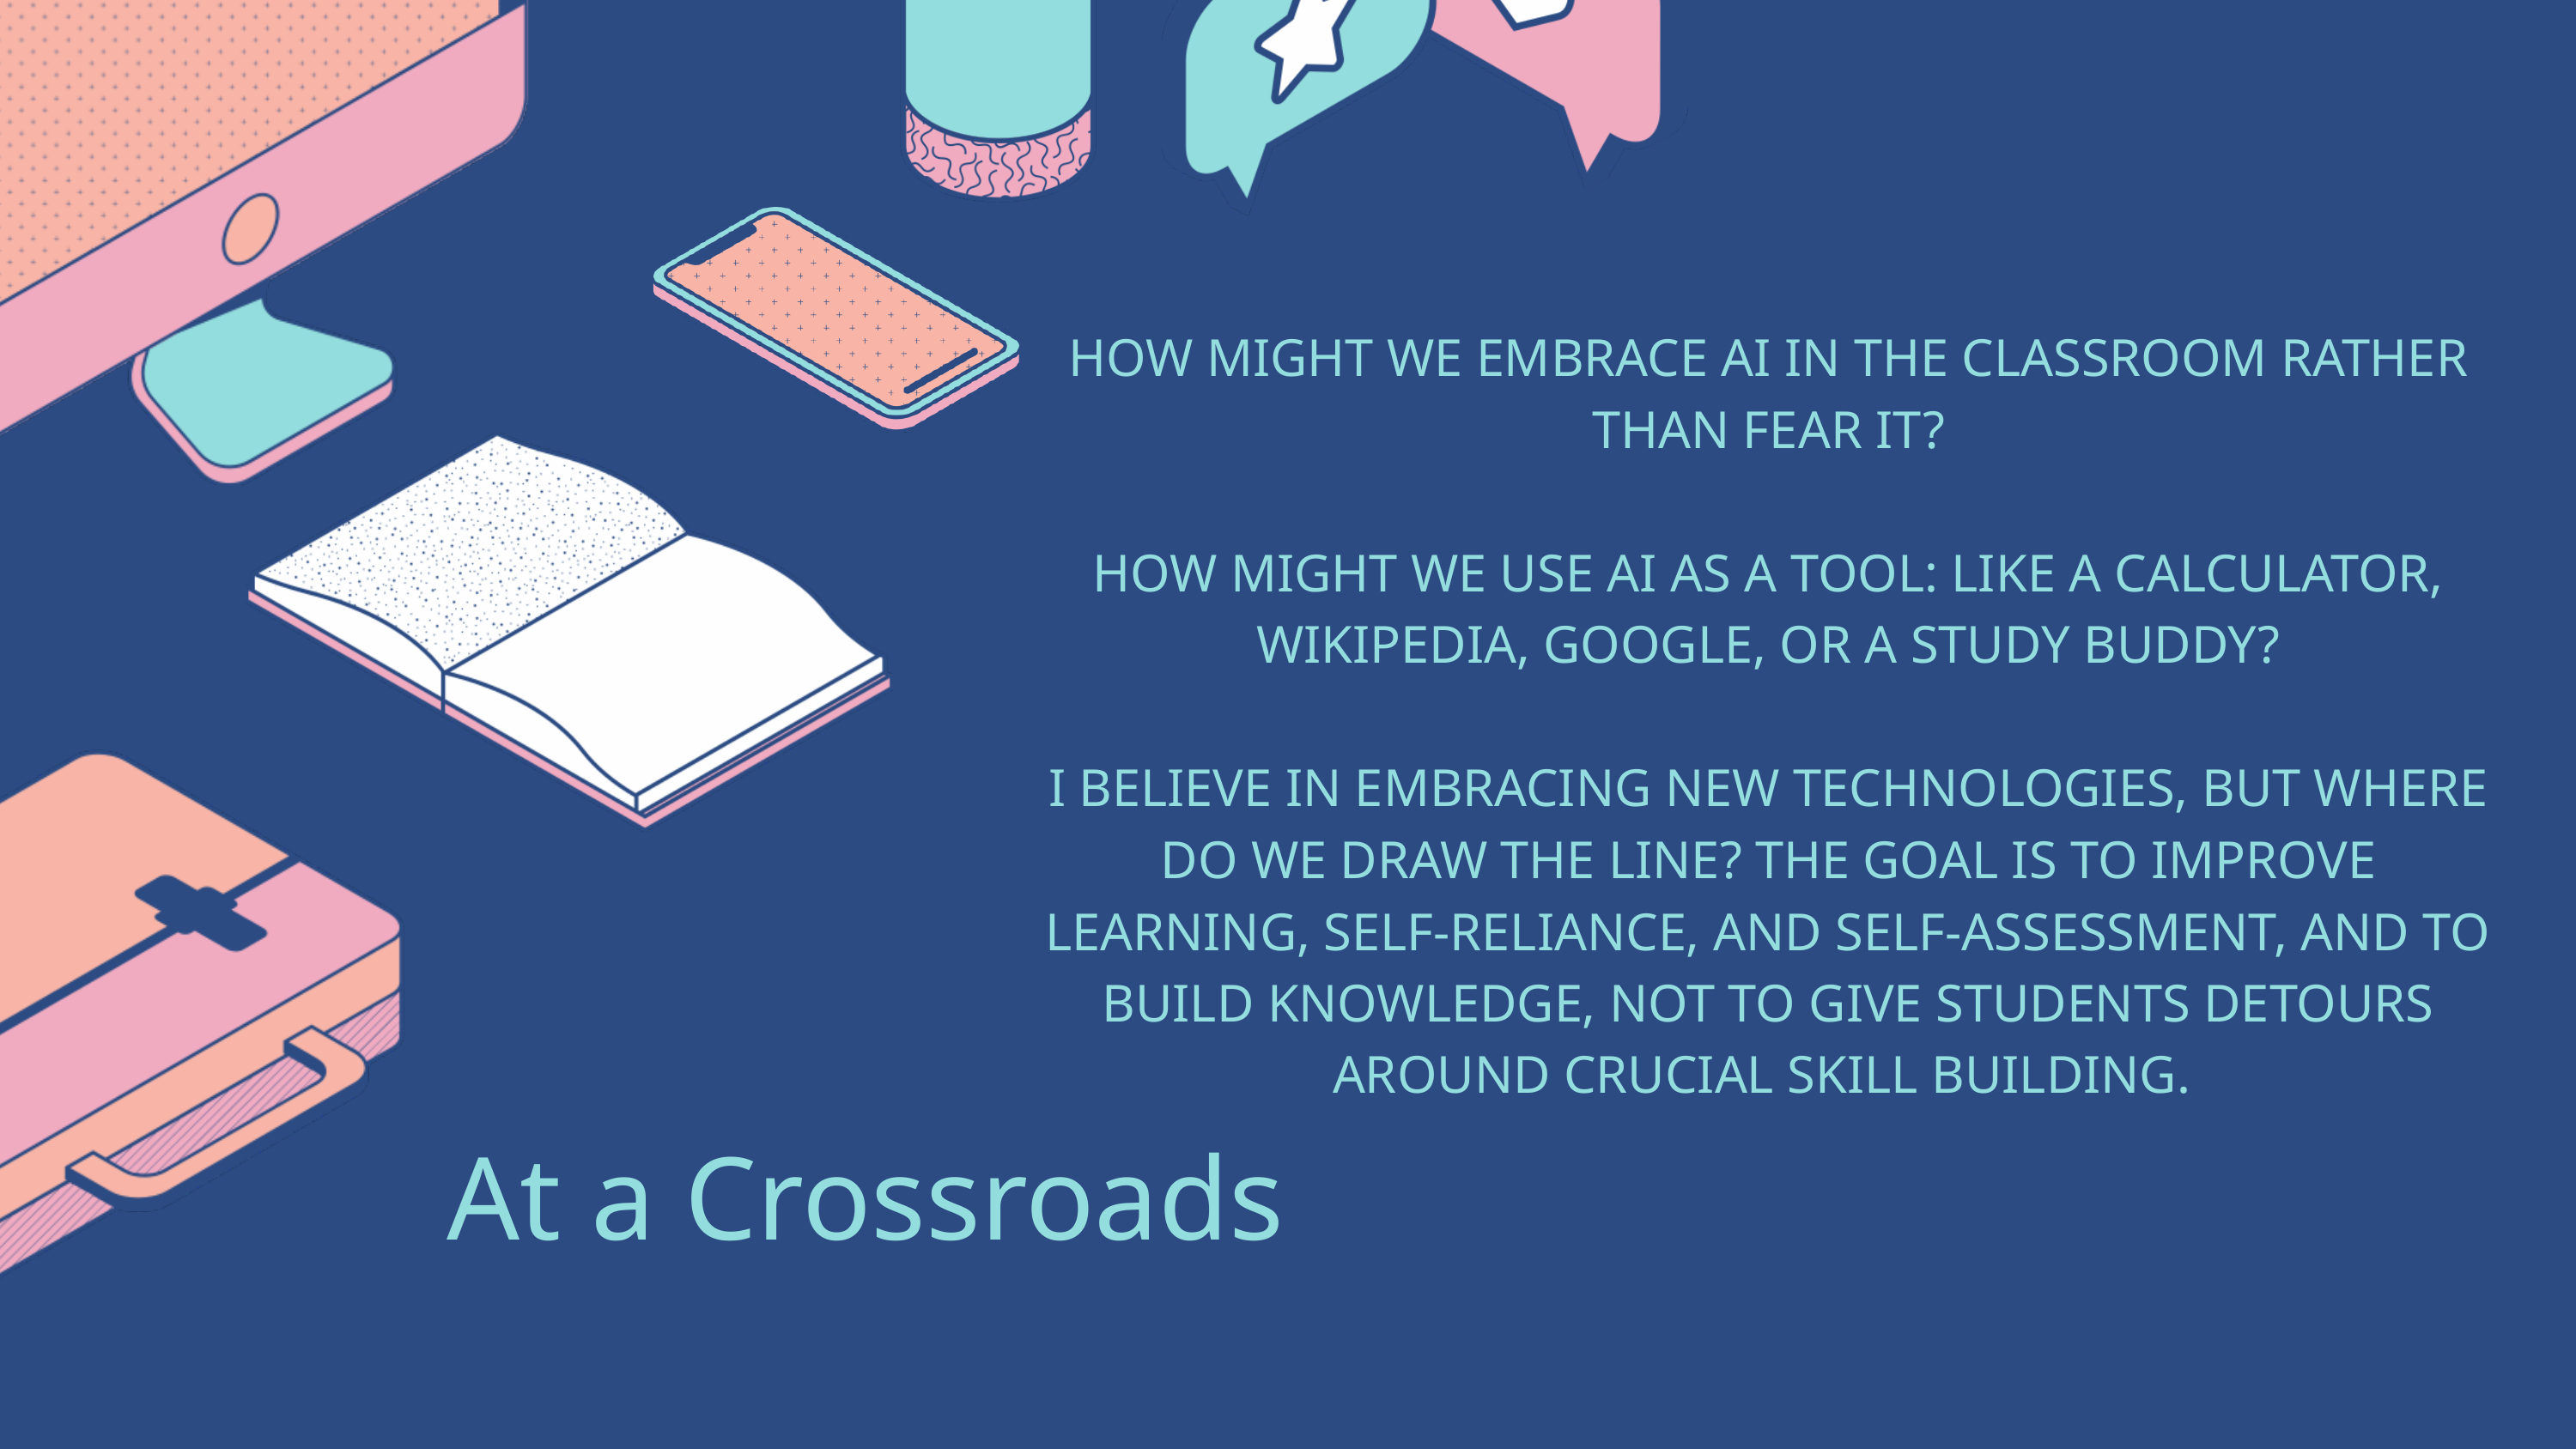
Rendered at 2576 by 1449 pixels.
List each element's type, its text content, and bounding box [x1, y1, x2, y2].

text_box [0, 0, 529, 487]
text_box HOW MIGHT WE EMBRACE AI IN THE CLASSROOM RATHER THAN FEAR IT? HOW MIGHT WE USE AI AS A TOOL: LIKE A CALCULATOR, WIKIPEDIA, GOOGLE, OR A STUDY BUDDY? I BELIEVE IN EMBRACING NEW TECHNOLOGIES, BUT WHERE DO WE DRAW THE LINE? THE GOAL IS TO IMPROVE LEARNING, SELF-RELIANCE, AND SELF-ASSESSMENT, AND TO BUILD KNOWLEDGE, NOT TO GIVE STUDENTS DETOURS AROUND CRUCIAL SKILL BUILDING. [1023, 315, 2514, 1104]
text_box [245, 432, 894, 833]
text_box At a Crossroads [447, 1142, 1759, 1263]
text_box [649, 203, 1023, 433]
text_box [1161, 0, 1689, 217]
text_box [0, 749, 406, 1329]
text_box [893, 0, 1103, 203]
